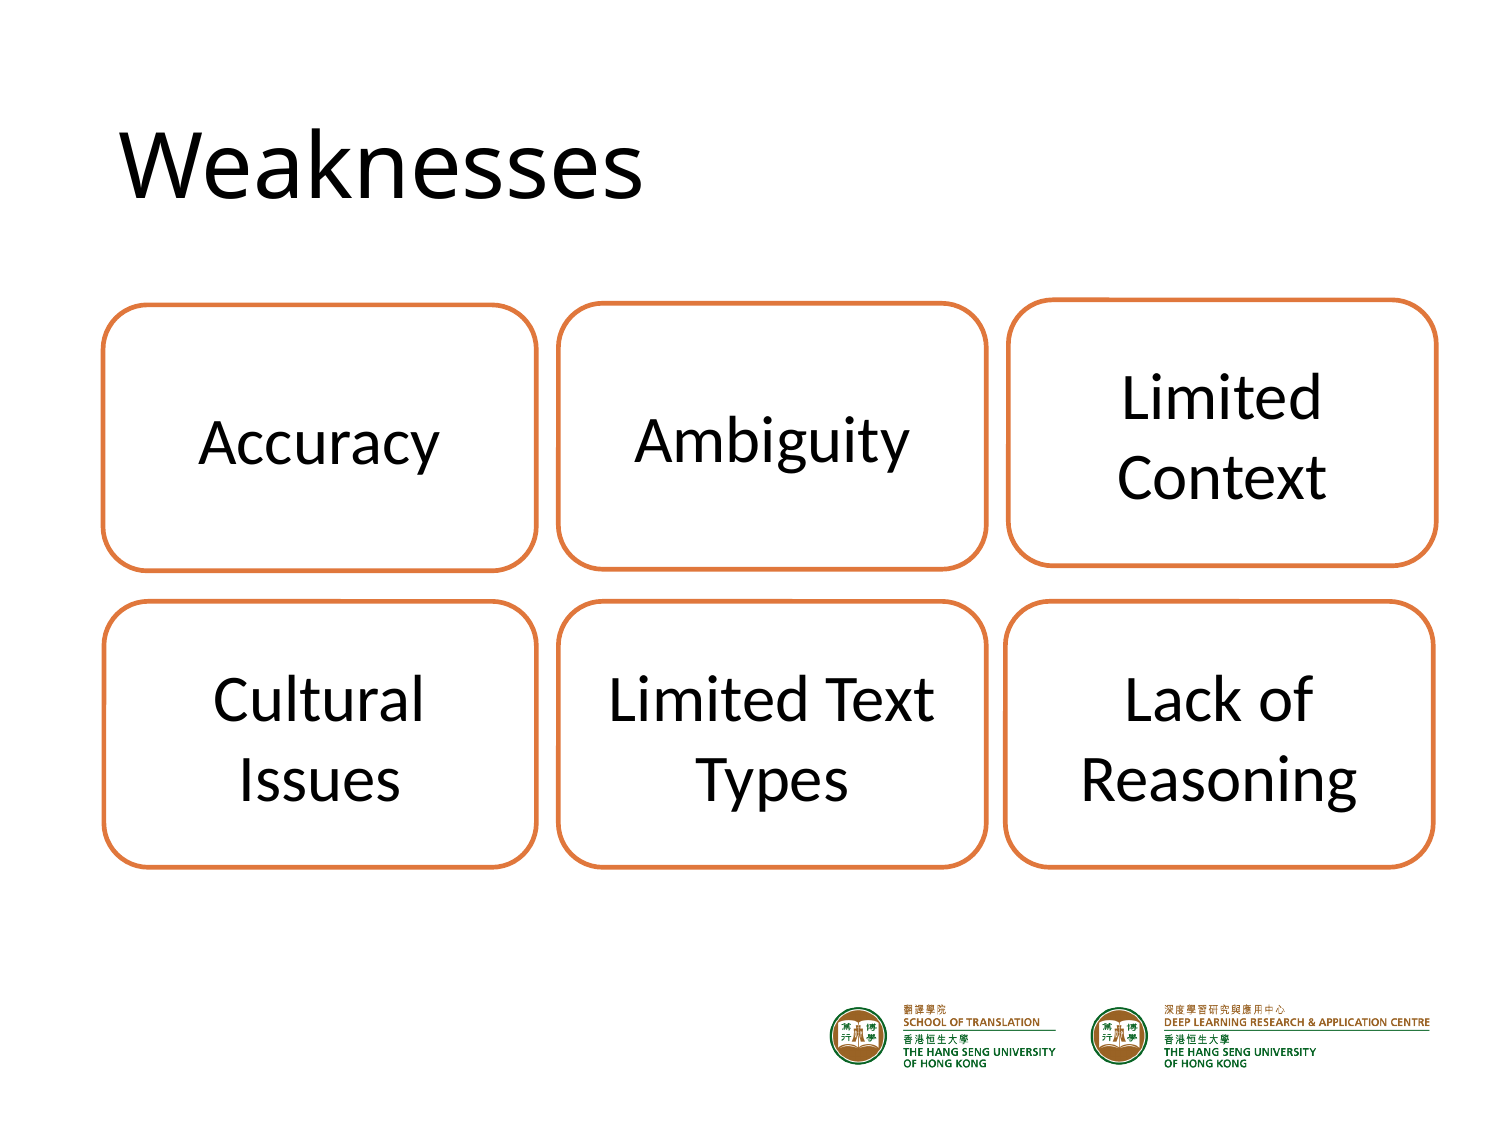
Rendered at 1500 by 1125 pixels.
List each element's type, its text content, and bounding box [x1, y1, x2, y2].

text_box Ambiguity [557, 302, 988, 571]
text_box Limited Context [1007, 298, 1438, 567]
text_box Limited Text Types [557, 600, 988, 869]
picture [817, 991, 1068, 1080]
text_box Cultural Issues [102, 600, 538, 869]
picture [1083, 991, 1446, 1080]
text_box Lack of Reasoning [1004, 600, 1435, 869]
title Weaknesses [103, 59, 1397, 278]
text_box Accuracy [101, 303, 538, 572]
